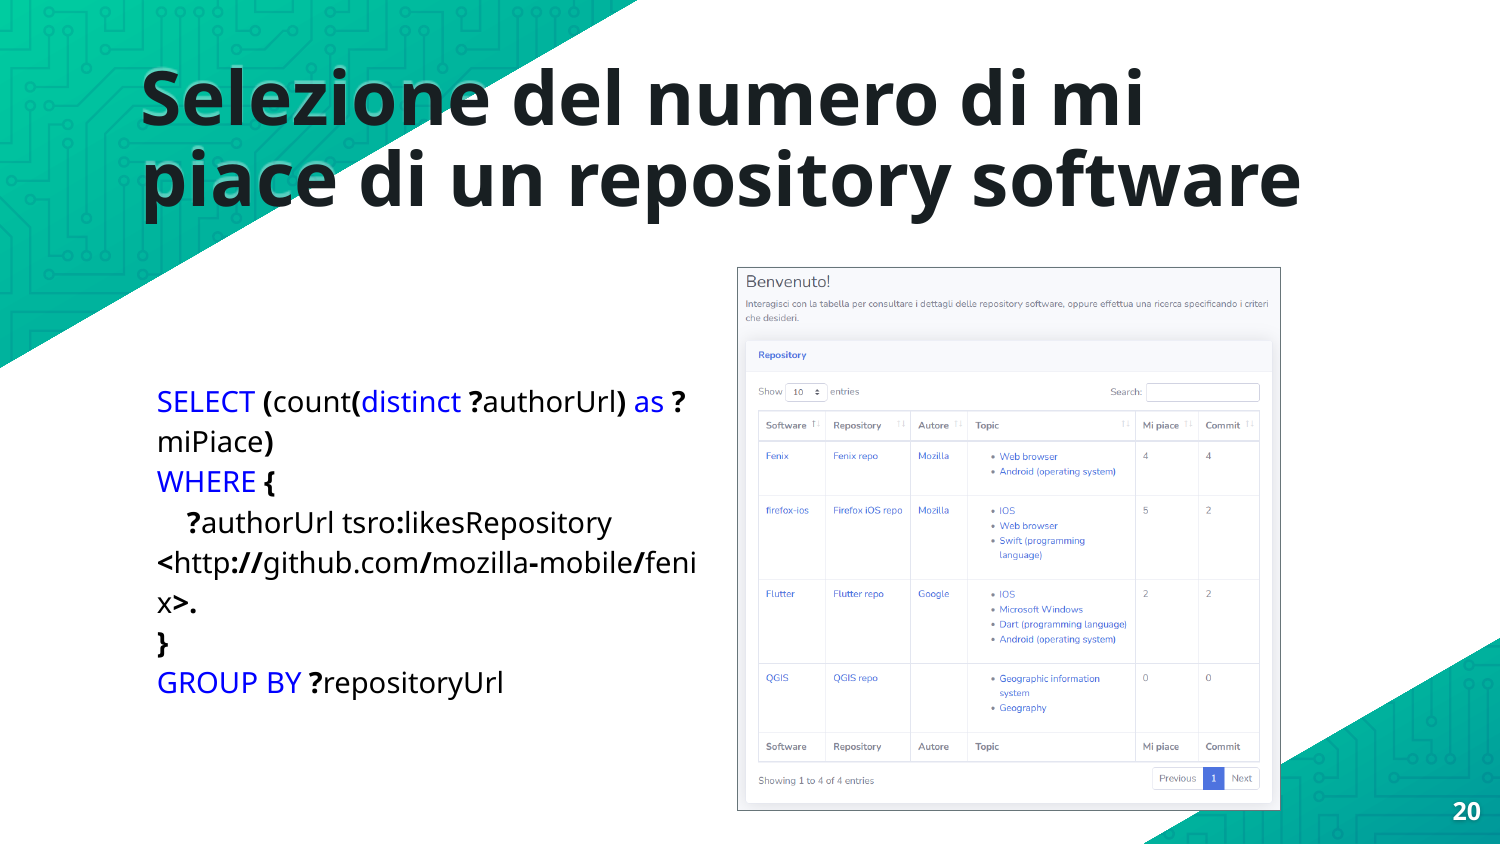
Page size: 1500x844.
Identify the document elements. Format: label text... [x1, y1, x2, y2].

picture [736, 266, 1281, 811]
list SELECT (count(distinct ?authorUrl) as ?miPiace) WHERE { ?authorUrl tsro:likesRepository <http://github.com/mozilla-mobile/fenix>. } GROUP BY ?repositoryUrl [140, 267, 711, 811]
title Selezione del numero di mi piace di un repository software [140, 60, 1360, 219]
slide_number 20 [1391, 779, 1482, 844]
